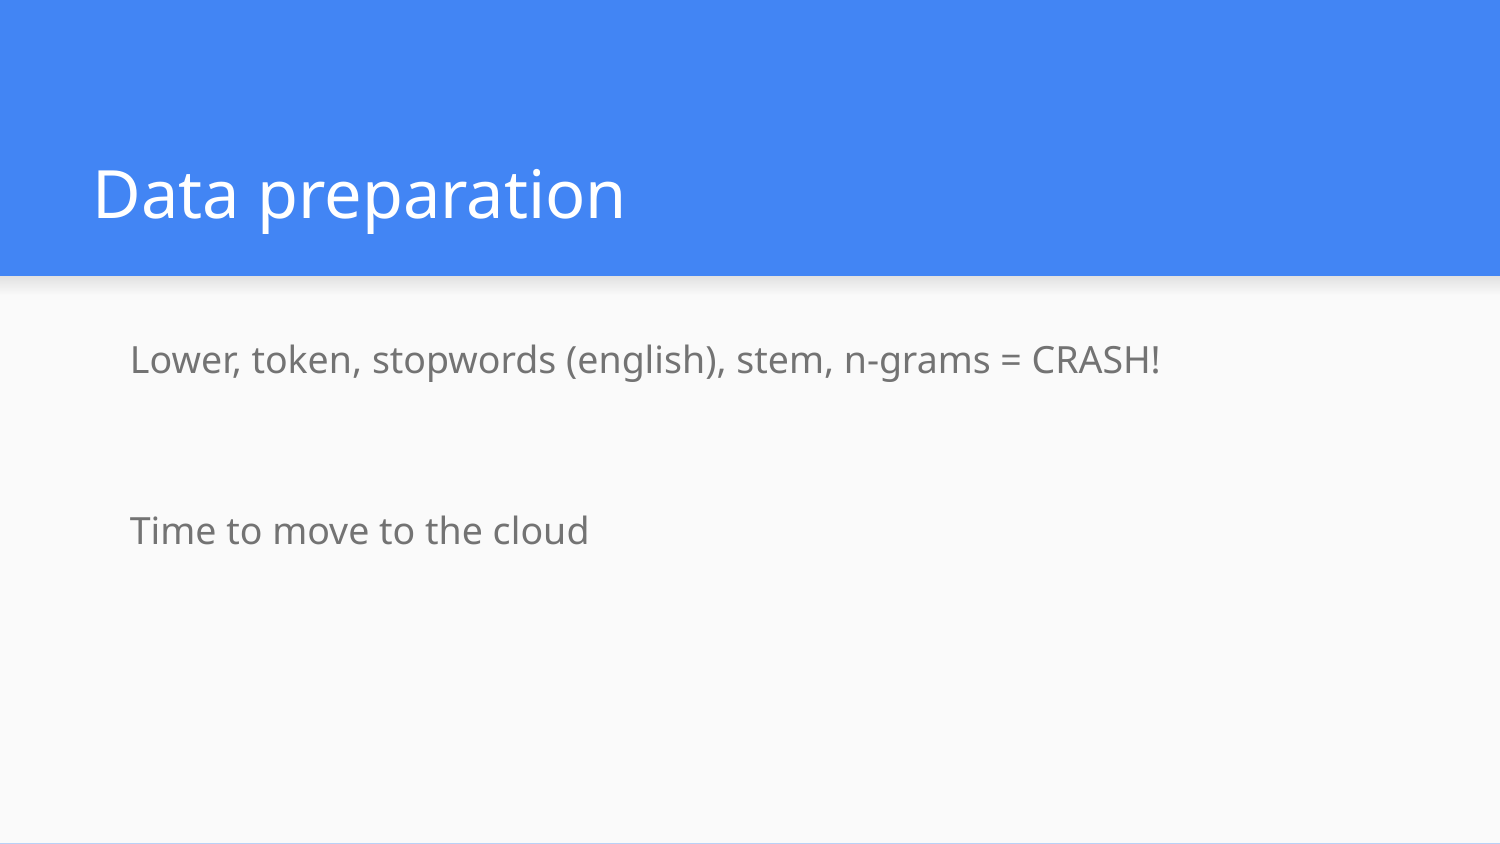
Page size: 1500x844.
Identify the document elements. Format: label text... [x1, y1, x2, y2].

list Lower, token, stopwords (english), stem, n-grams = CRASH! Time to move to the cloud [77, 314, 1427, 760]
title Data preparation [77, 121, 1427, 248]
